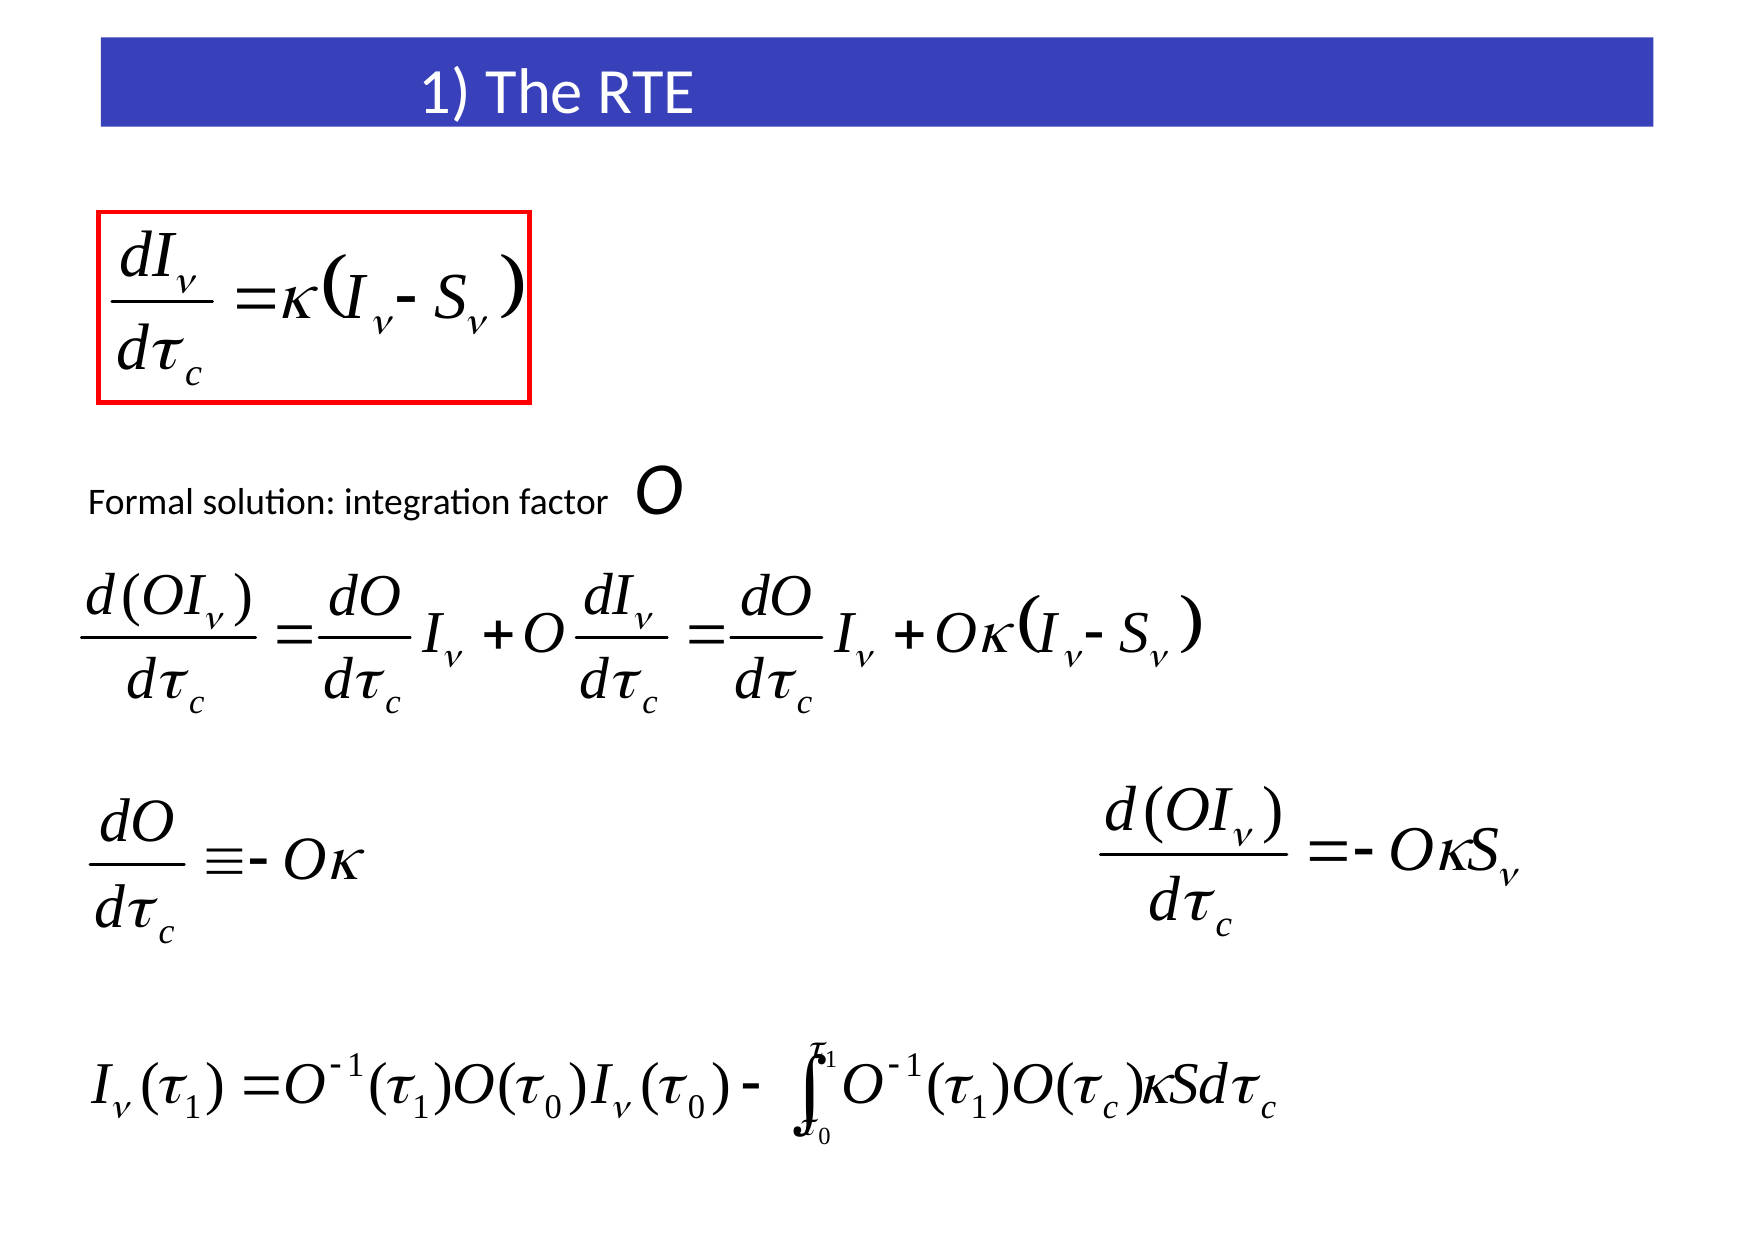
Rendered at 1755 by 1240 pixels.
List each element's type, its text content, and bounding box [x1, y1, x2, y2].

text_box 1) The RTE [100, 37, 1654, 127]
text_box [71, 557, 1203, 727]
text_box Formal solution: integration factor O [73, 432, 728, 537]
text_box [79, 782, 378, 958]
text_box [79, 1019, 1290, 1158]
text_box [100, 214, 528, 401]
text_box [1089, 769, 1536, 951]
